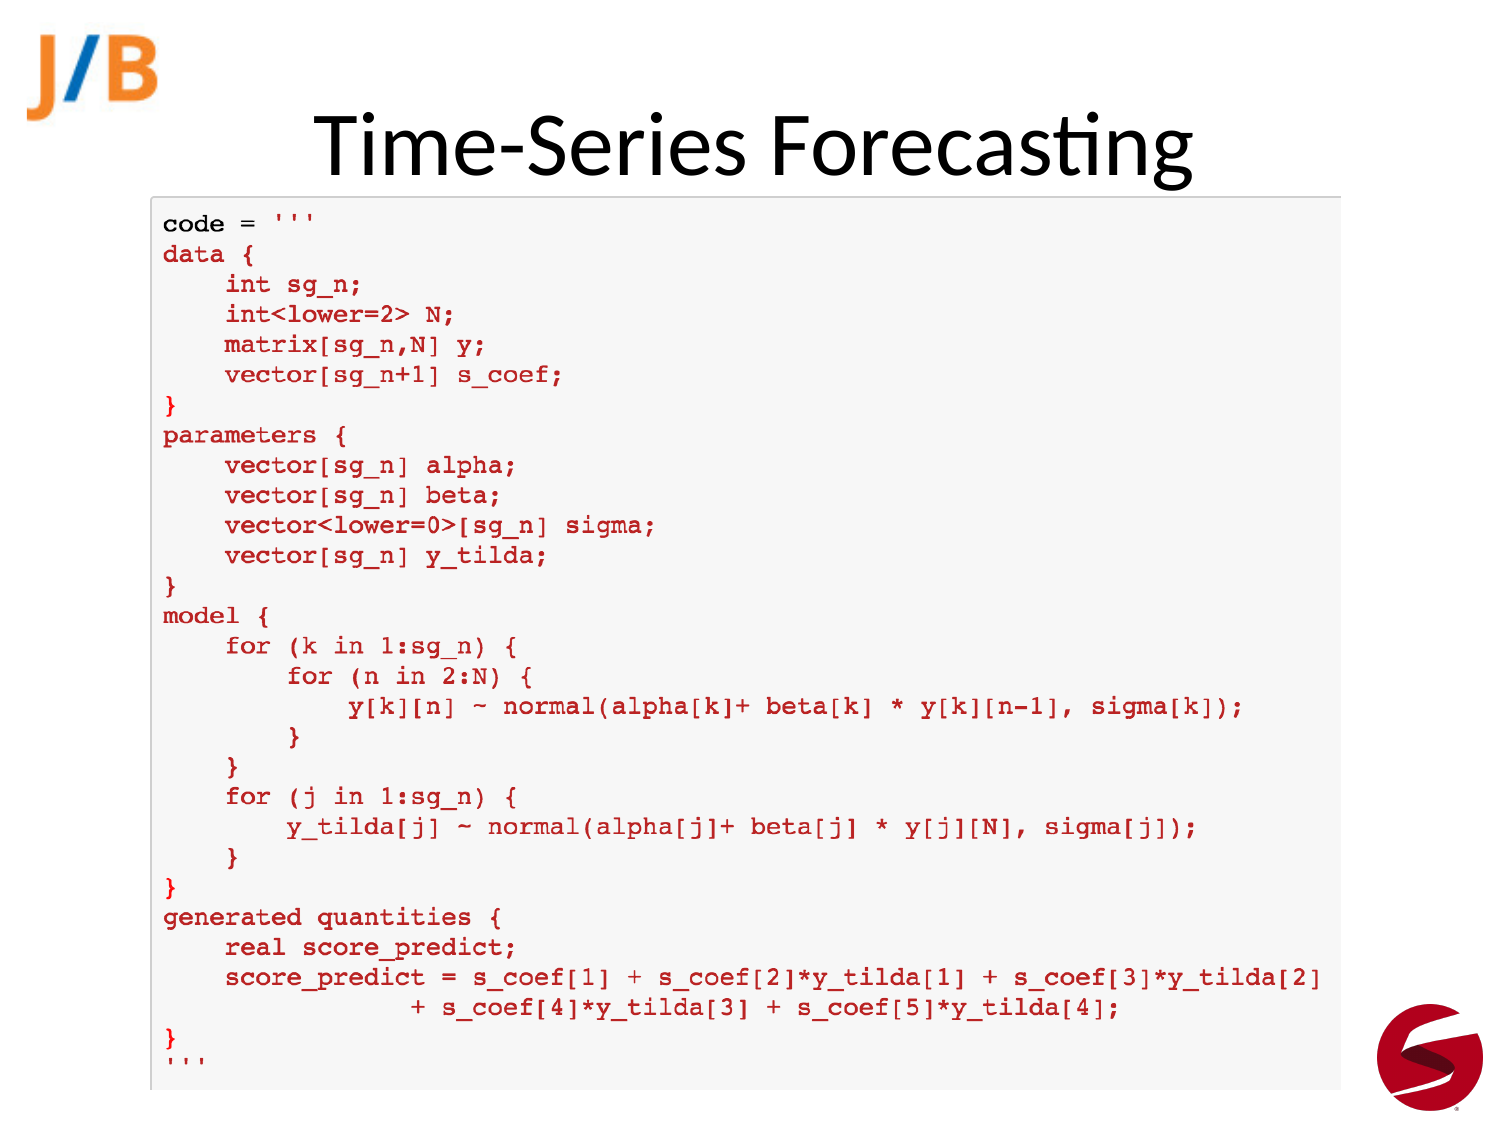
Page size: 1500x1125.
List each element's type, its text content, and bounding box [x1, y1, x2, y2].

title Time-Series Forecasting [131, 45, 1378, 233]
picture [148, 196, 1341, 1090]
picture [26, 22, 180, 129]
picture [1377, 1004, 1483, 1111]
